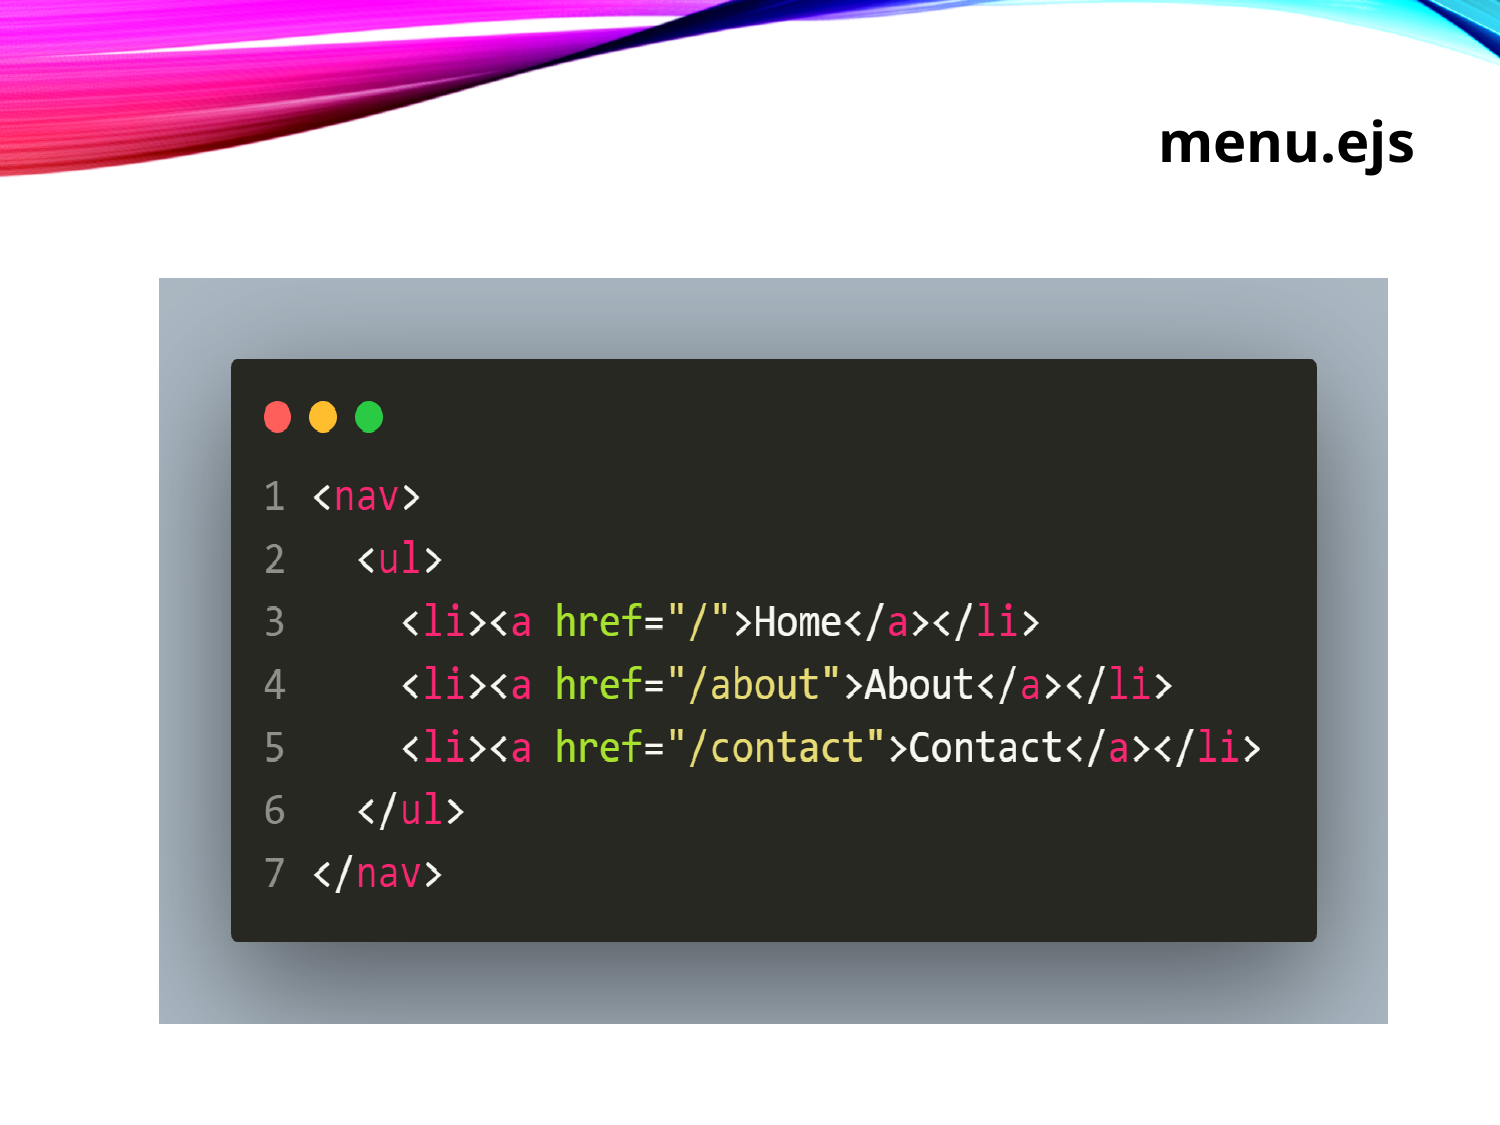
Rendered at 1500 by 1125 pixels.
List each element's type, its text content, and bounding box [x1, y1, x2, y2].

title menu.ejs [383, 38, 1431, 250]
list [29, 250, 1475, 1111]
picture [0, 0, 1500, 178]
picture [159, 278, 1389, 1024]
